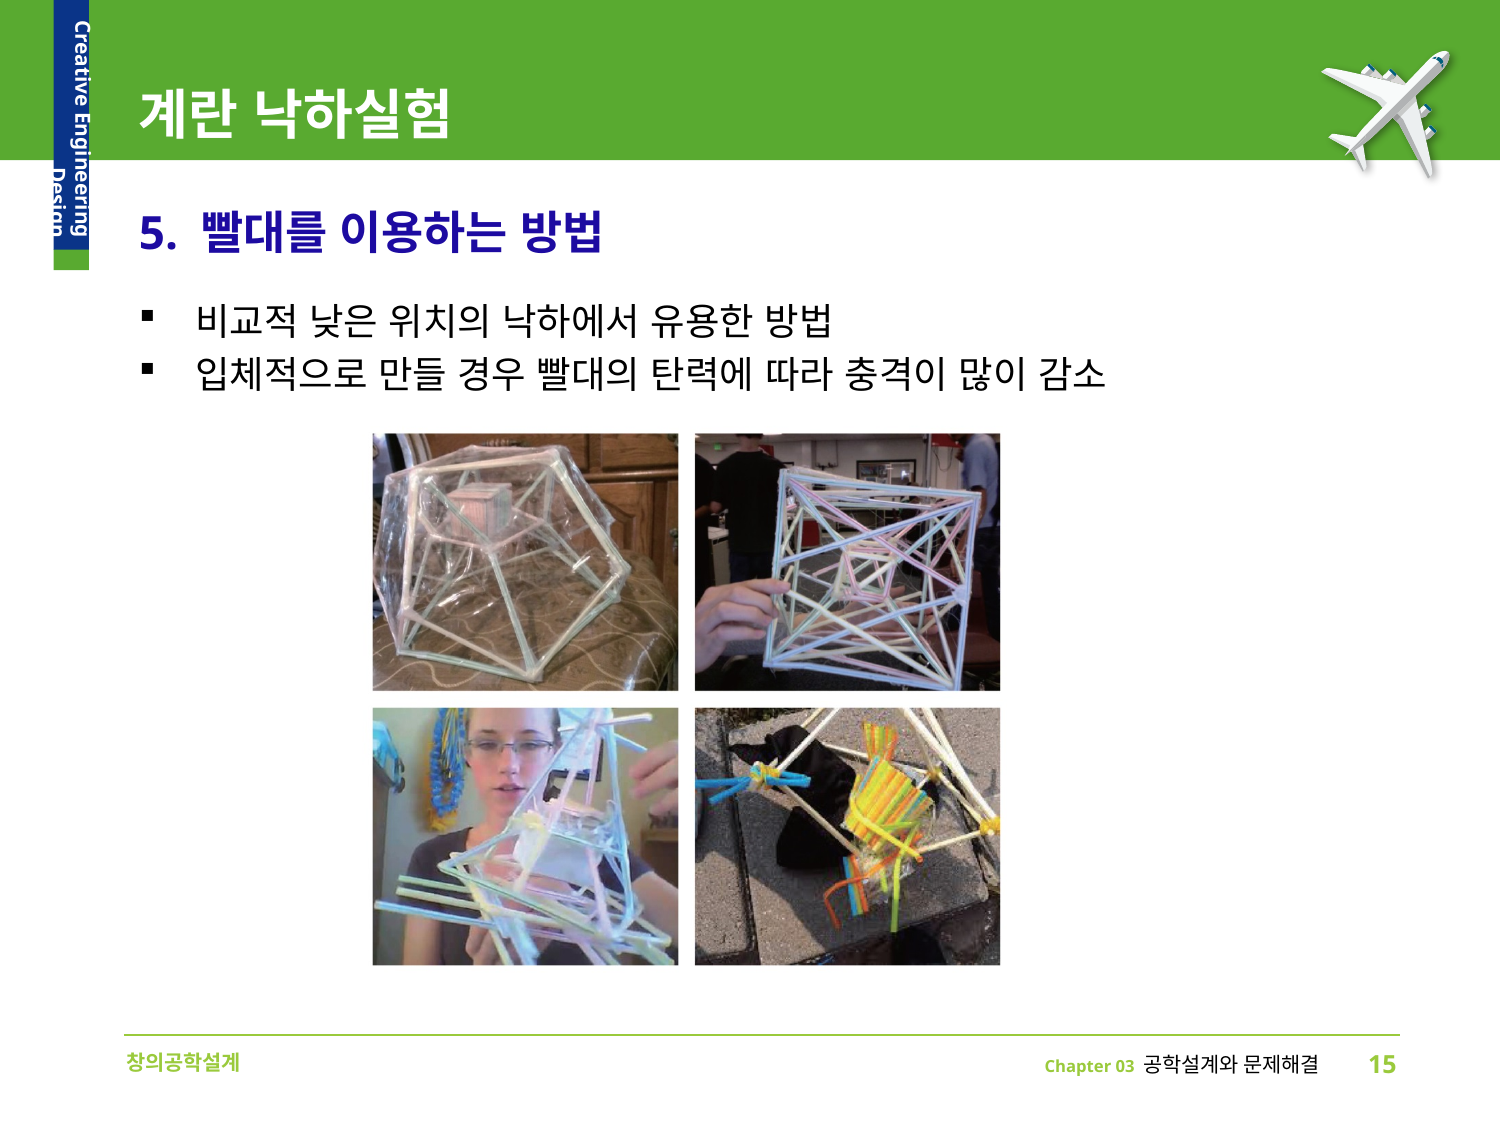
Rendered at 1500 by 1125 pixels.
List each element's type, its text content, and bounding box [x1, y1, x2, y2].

picture [351, 415, 1033, 999]
list 비교적 낮은 위치의 낙하에서 유용한 방법 입체적으로 만들 경우 빨대의 탄력에 따라 충격이 많이 감소 [123, 290, 1400, 882]
title 계란 낙하실험 [123, 66, 1400, 159]
list 5. 빨대를 이용하는 방법 [123, 196, 1400, 290]
